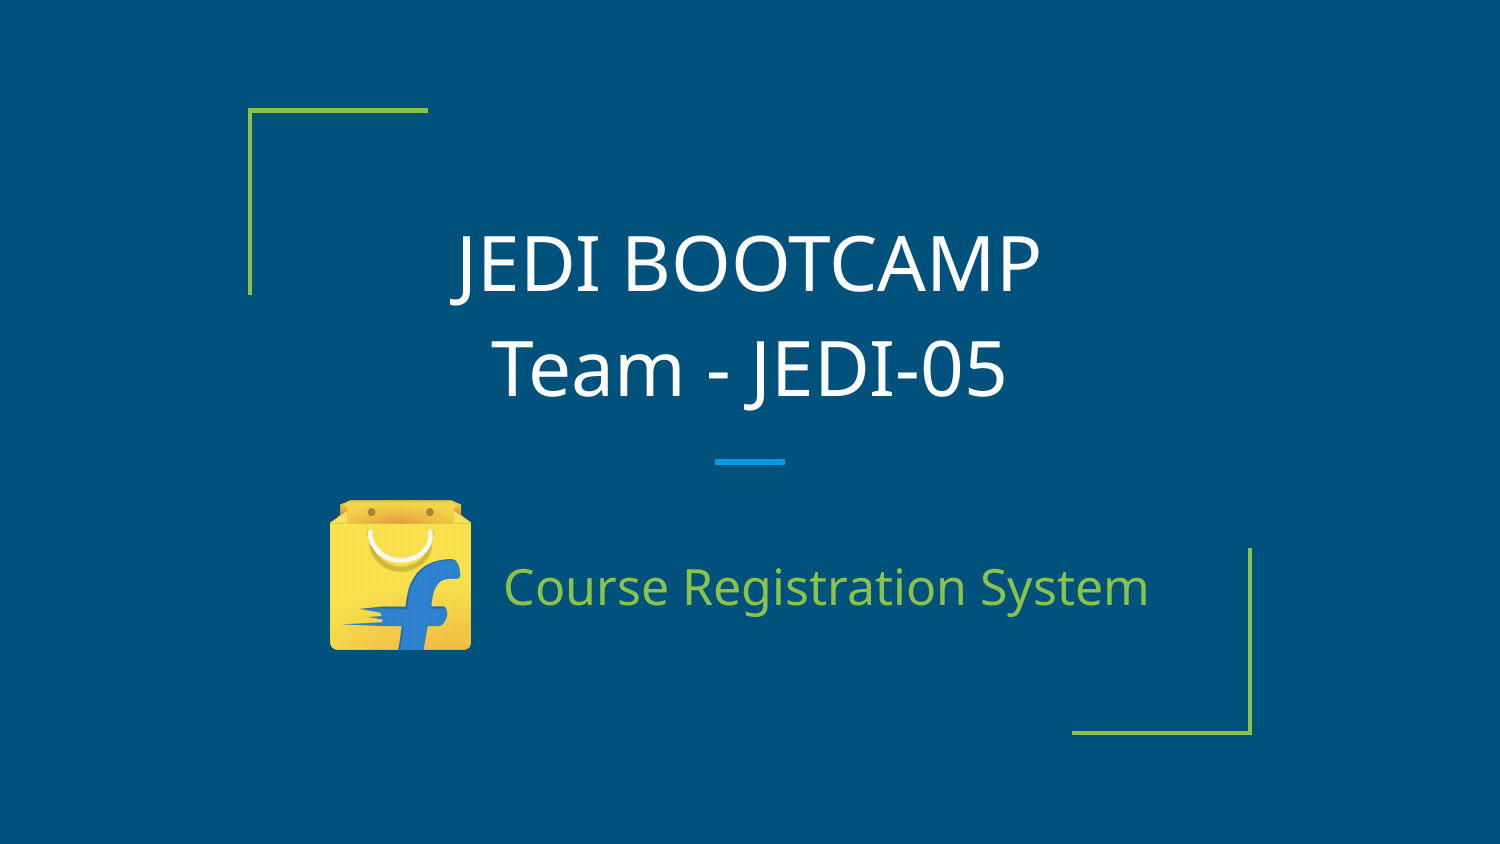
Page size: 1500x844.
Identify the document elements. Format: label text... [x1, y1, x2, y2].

title JEDI BOOTCAMP Team - JEDI-05 [275, 195, 1225, 435]
picture [331, 501, 470, 649]
subtitle Course Registration System [352, 536, 1302, 686]
